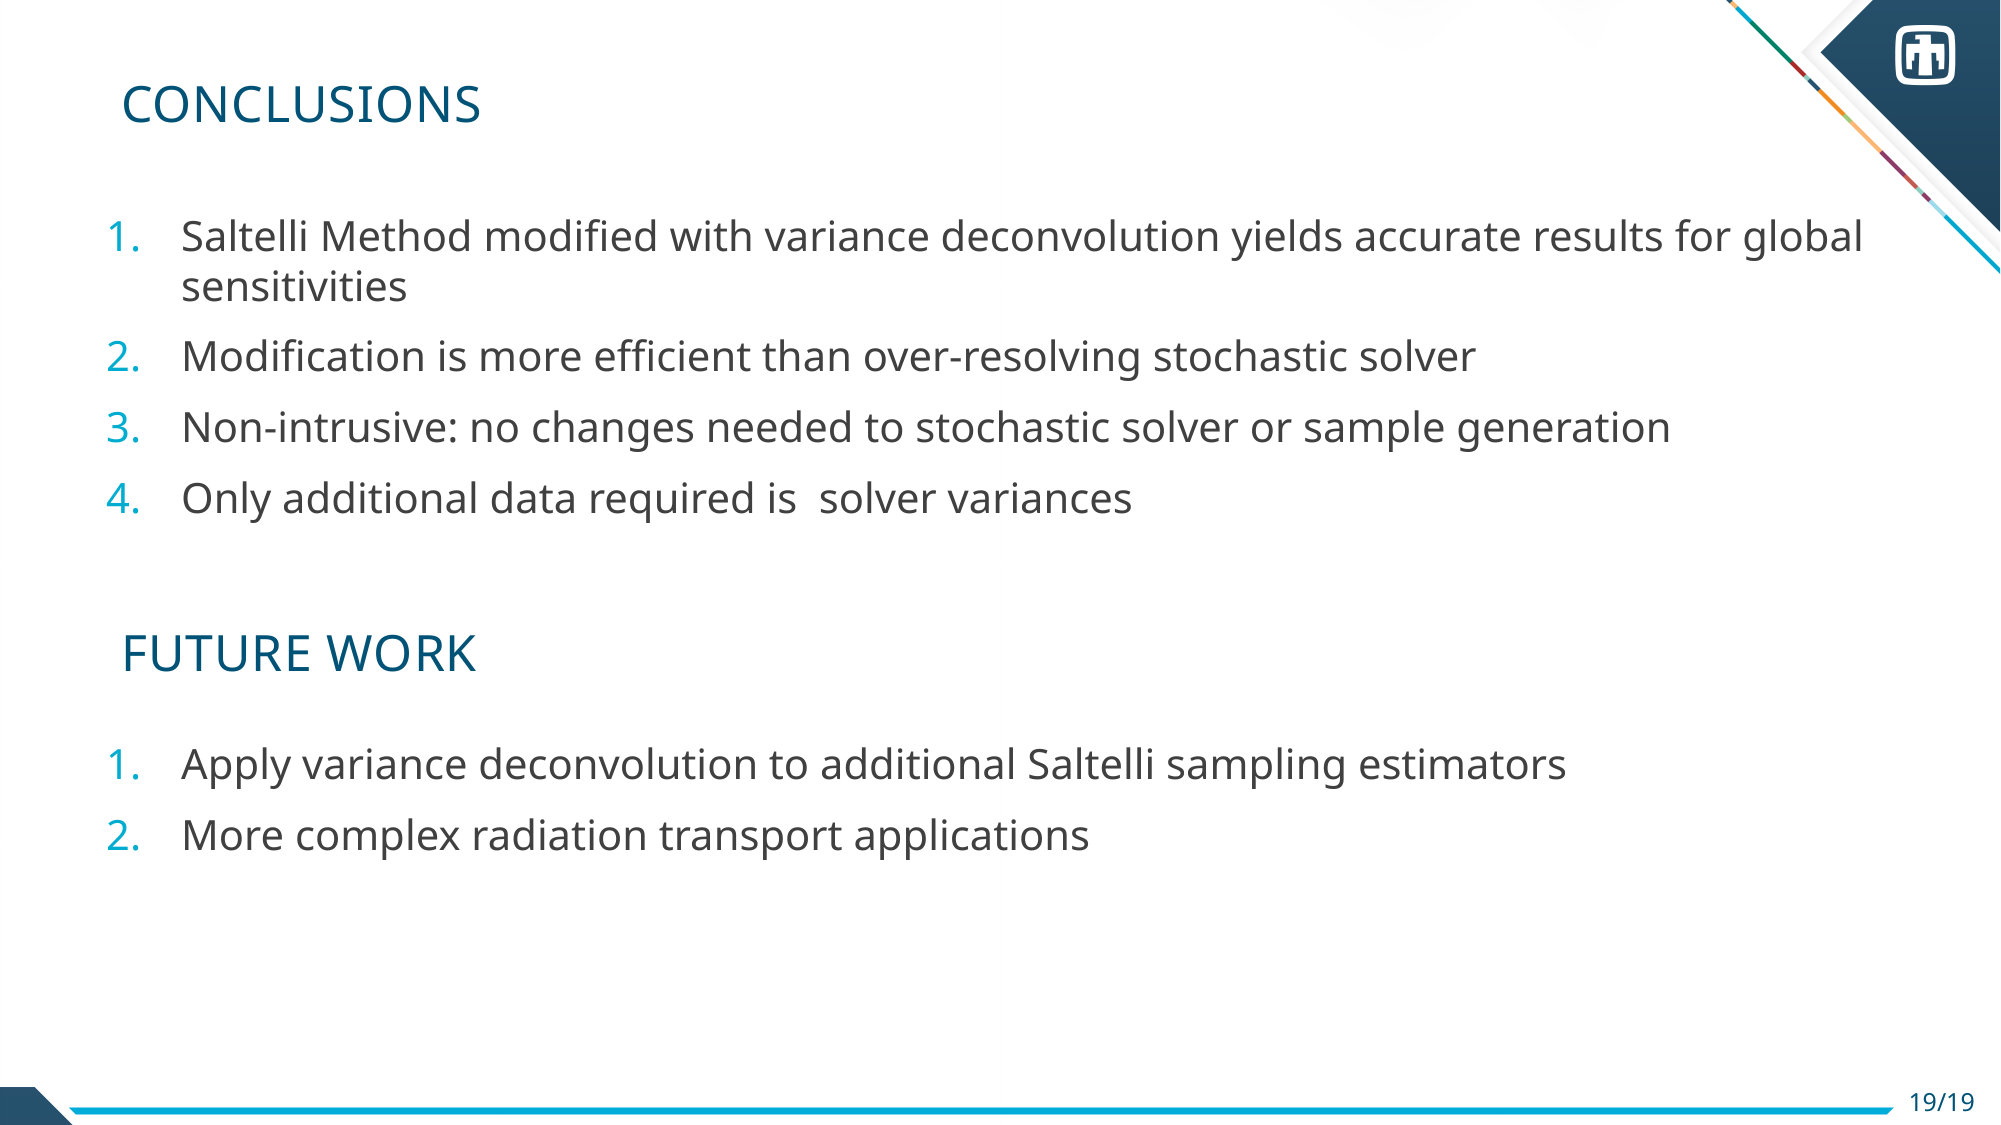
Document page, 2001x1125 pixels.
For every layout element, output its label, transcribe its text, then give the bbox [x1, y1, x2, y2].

title Conclusions [106, 43, 1761, 169]
text_box future work [106, 593, 1761, 719]
text_box Apply variance deconvolution to additional Saltelli sampling estimators More complex radiation transport applications [106, 730, 1894, 910]
slide_number 19/19 [1893, 1079, 2000, 1125]
picture [0, 0, 2001, 1125]
